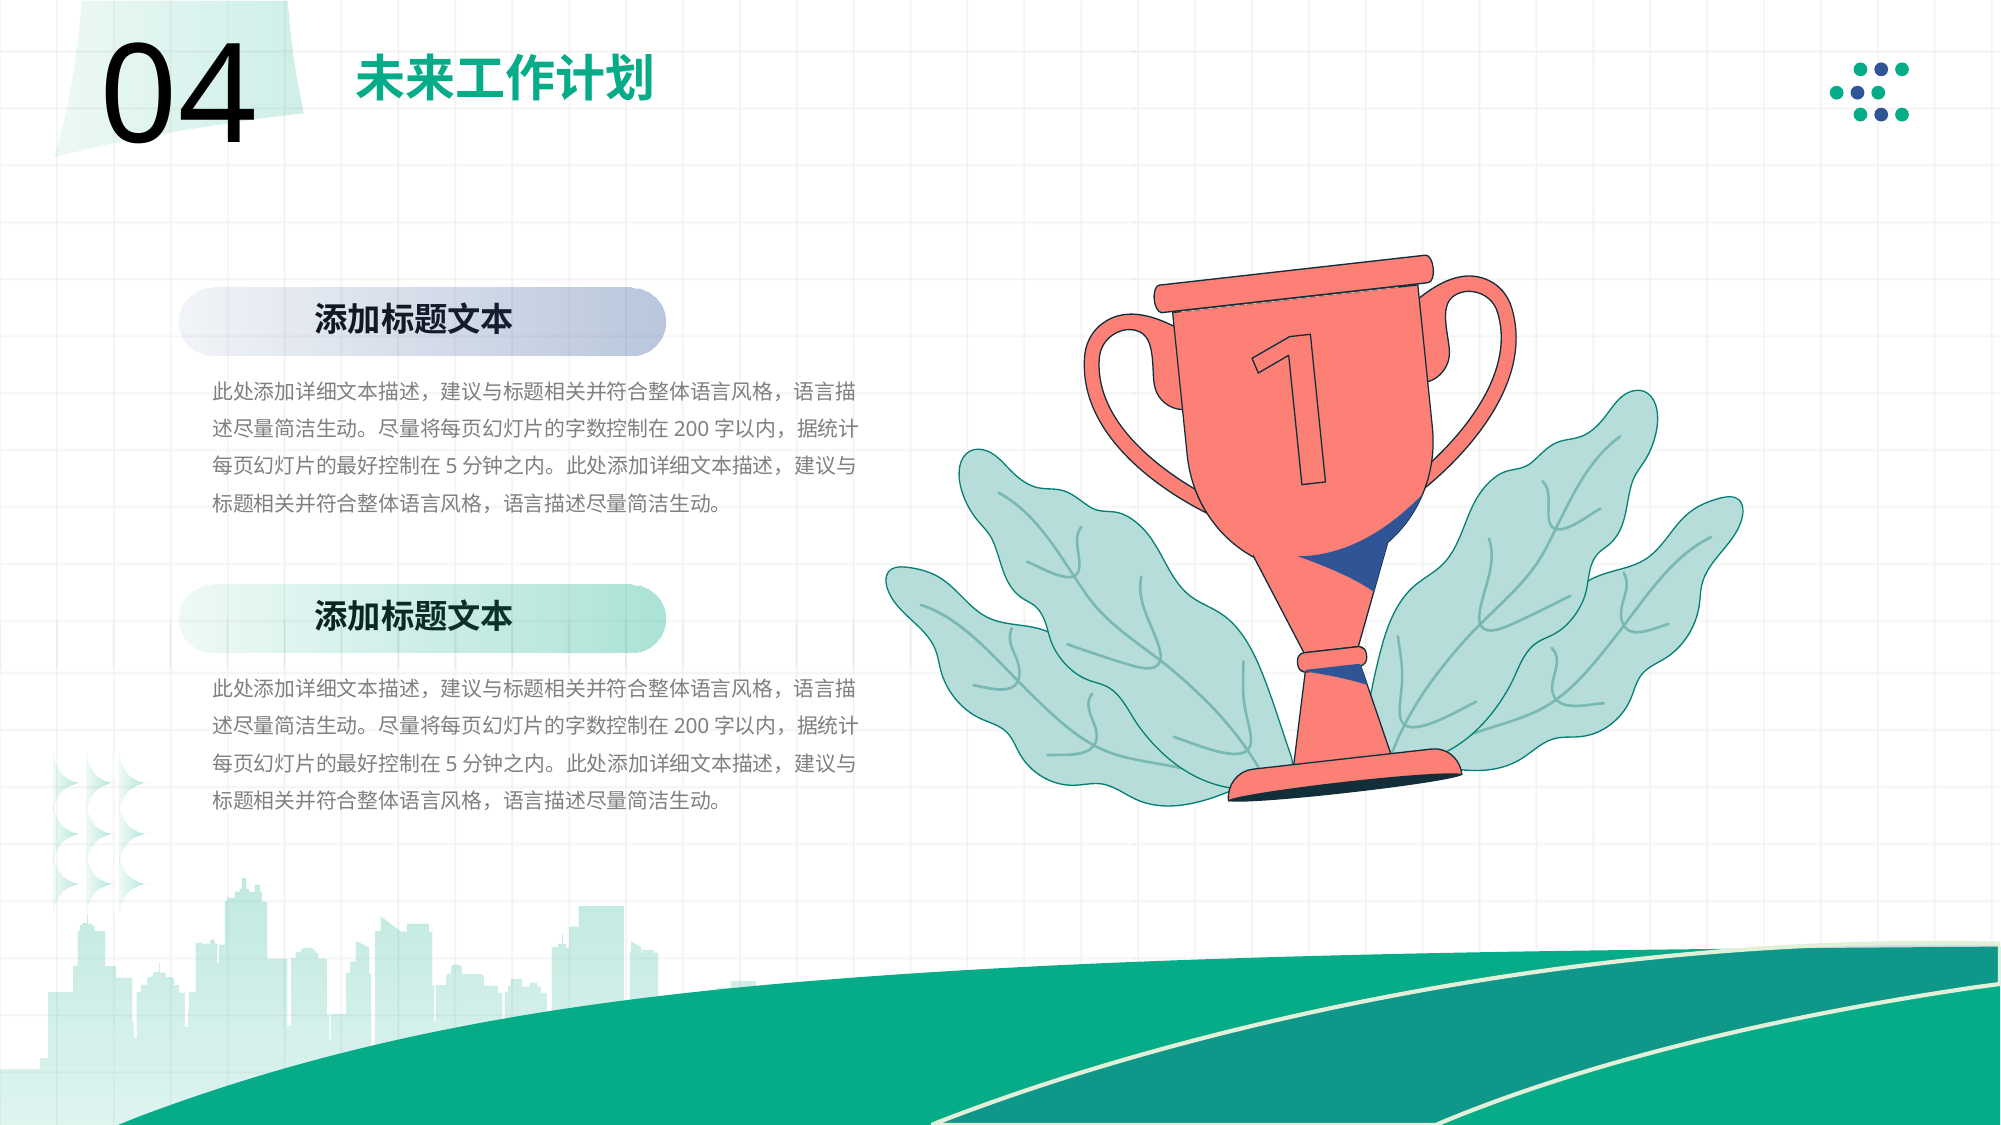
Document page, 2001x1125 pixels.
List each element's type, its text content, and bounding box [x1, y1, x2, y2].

picture [0, 0, 2000, 1125]
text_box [885, 254, 1744, 807]
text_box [197, 291, 890, 522]
text_box [177, 583, 649, 650]
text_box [197, 588, 890, 819]
text_box 04 [85, 0, 346, 178]
text_box [177, 286, 650, 353]
text_box 未来工作计划 [340, 39, 670, 115]
